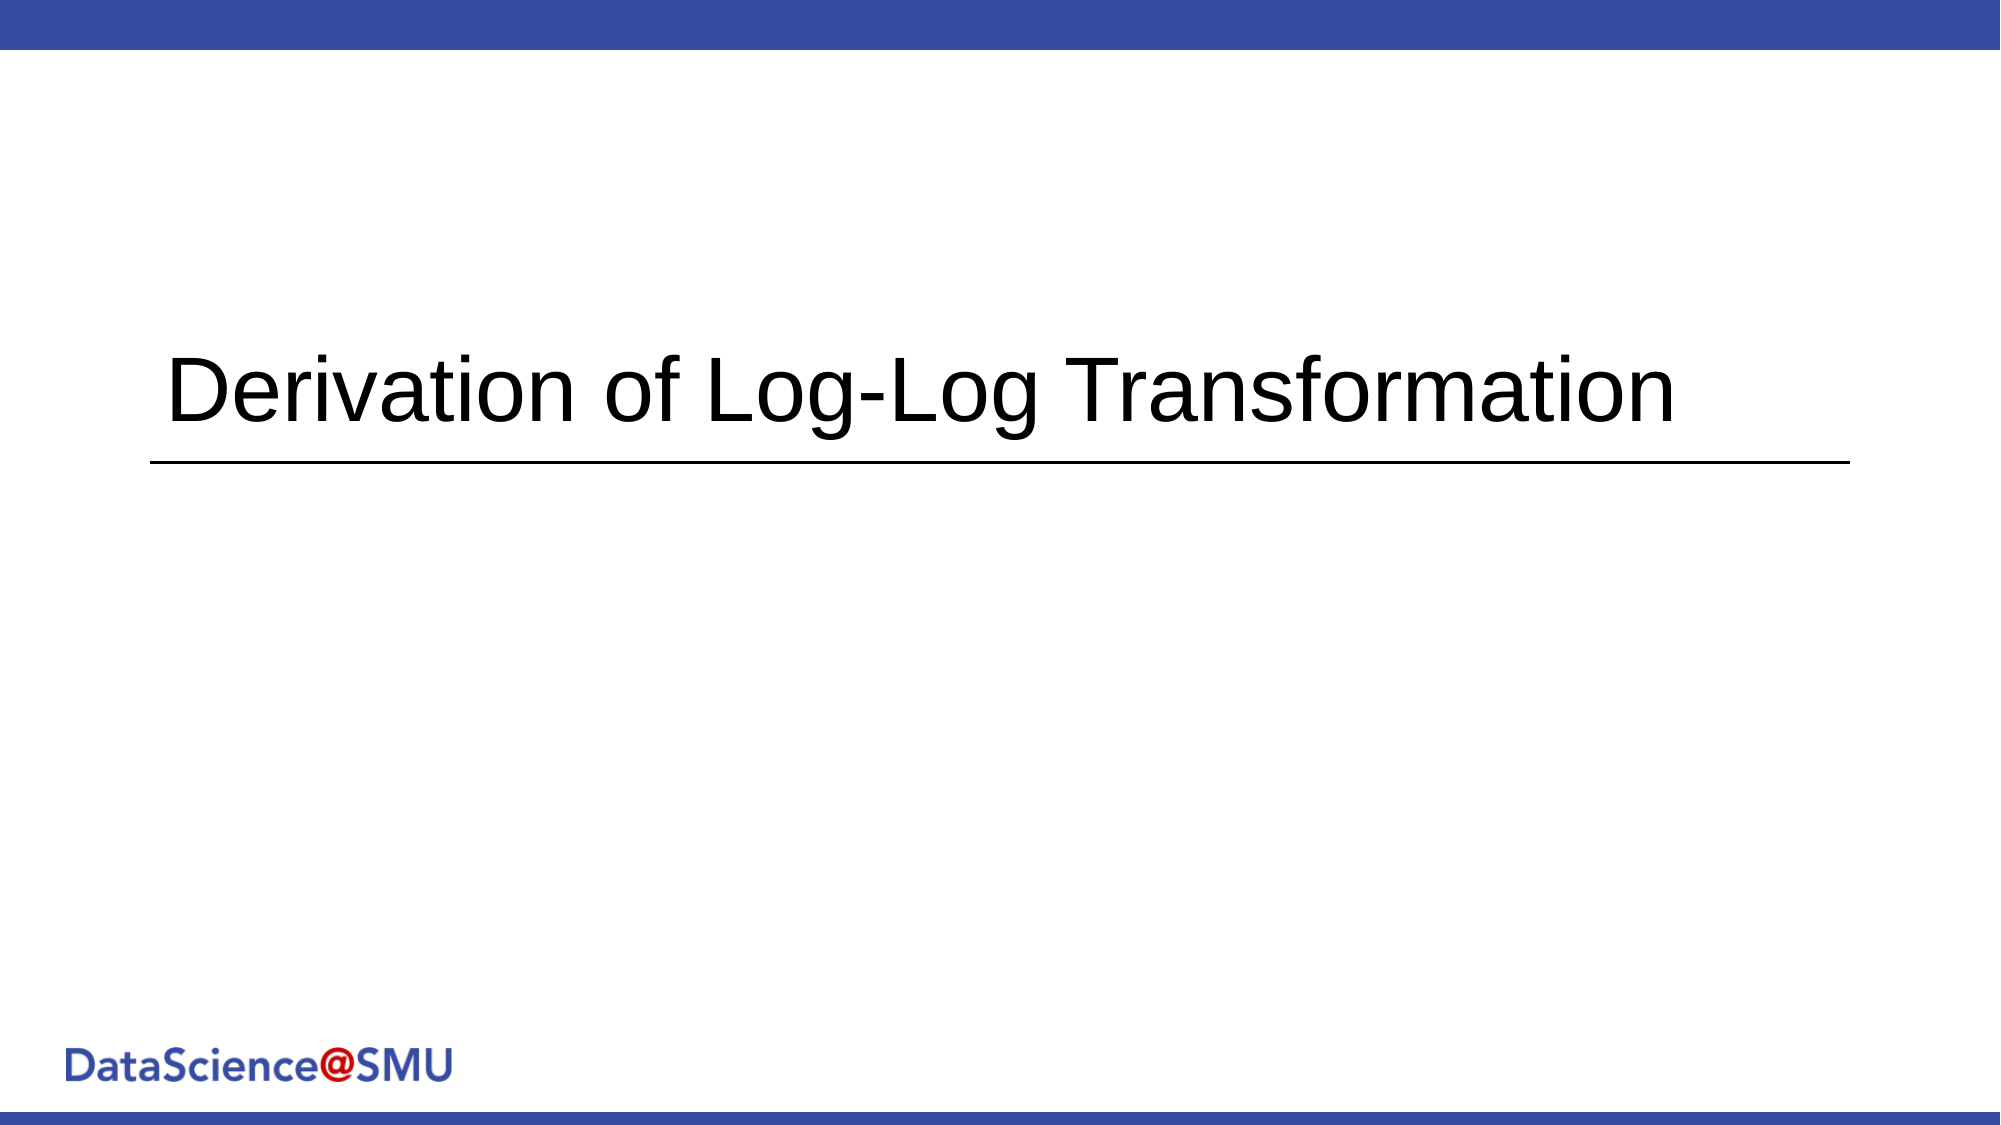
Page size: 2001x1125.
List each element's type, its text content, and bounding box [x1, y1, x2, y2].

title Derivation of Log-Log Transformation [150, 299, 1850, 448]
picture [66, 1047, 452, 1082]
